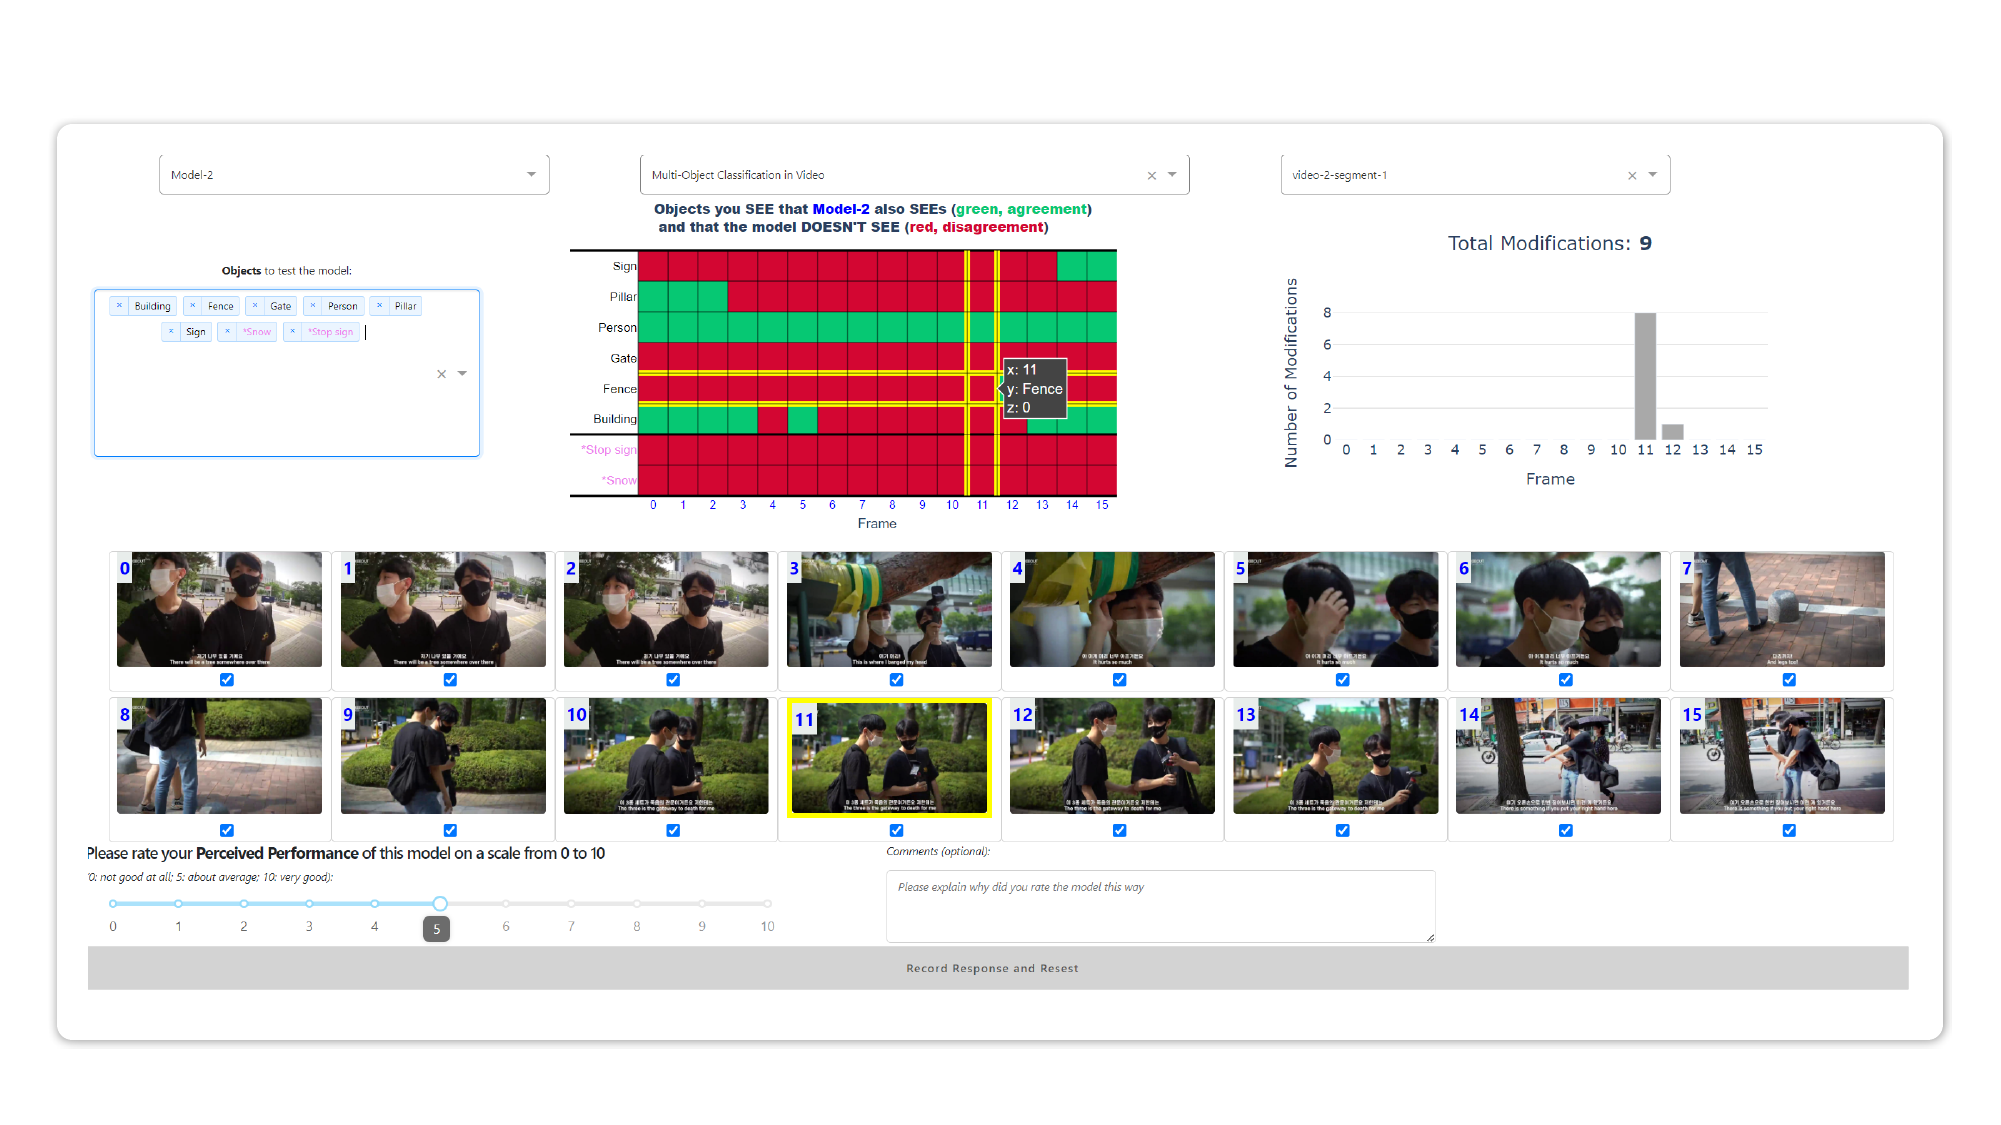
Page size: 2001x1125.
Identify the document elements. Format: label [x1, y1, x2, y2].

picture [87, 154, 1913, 1010]
